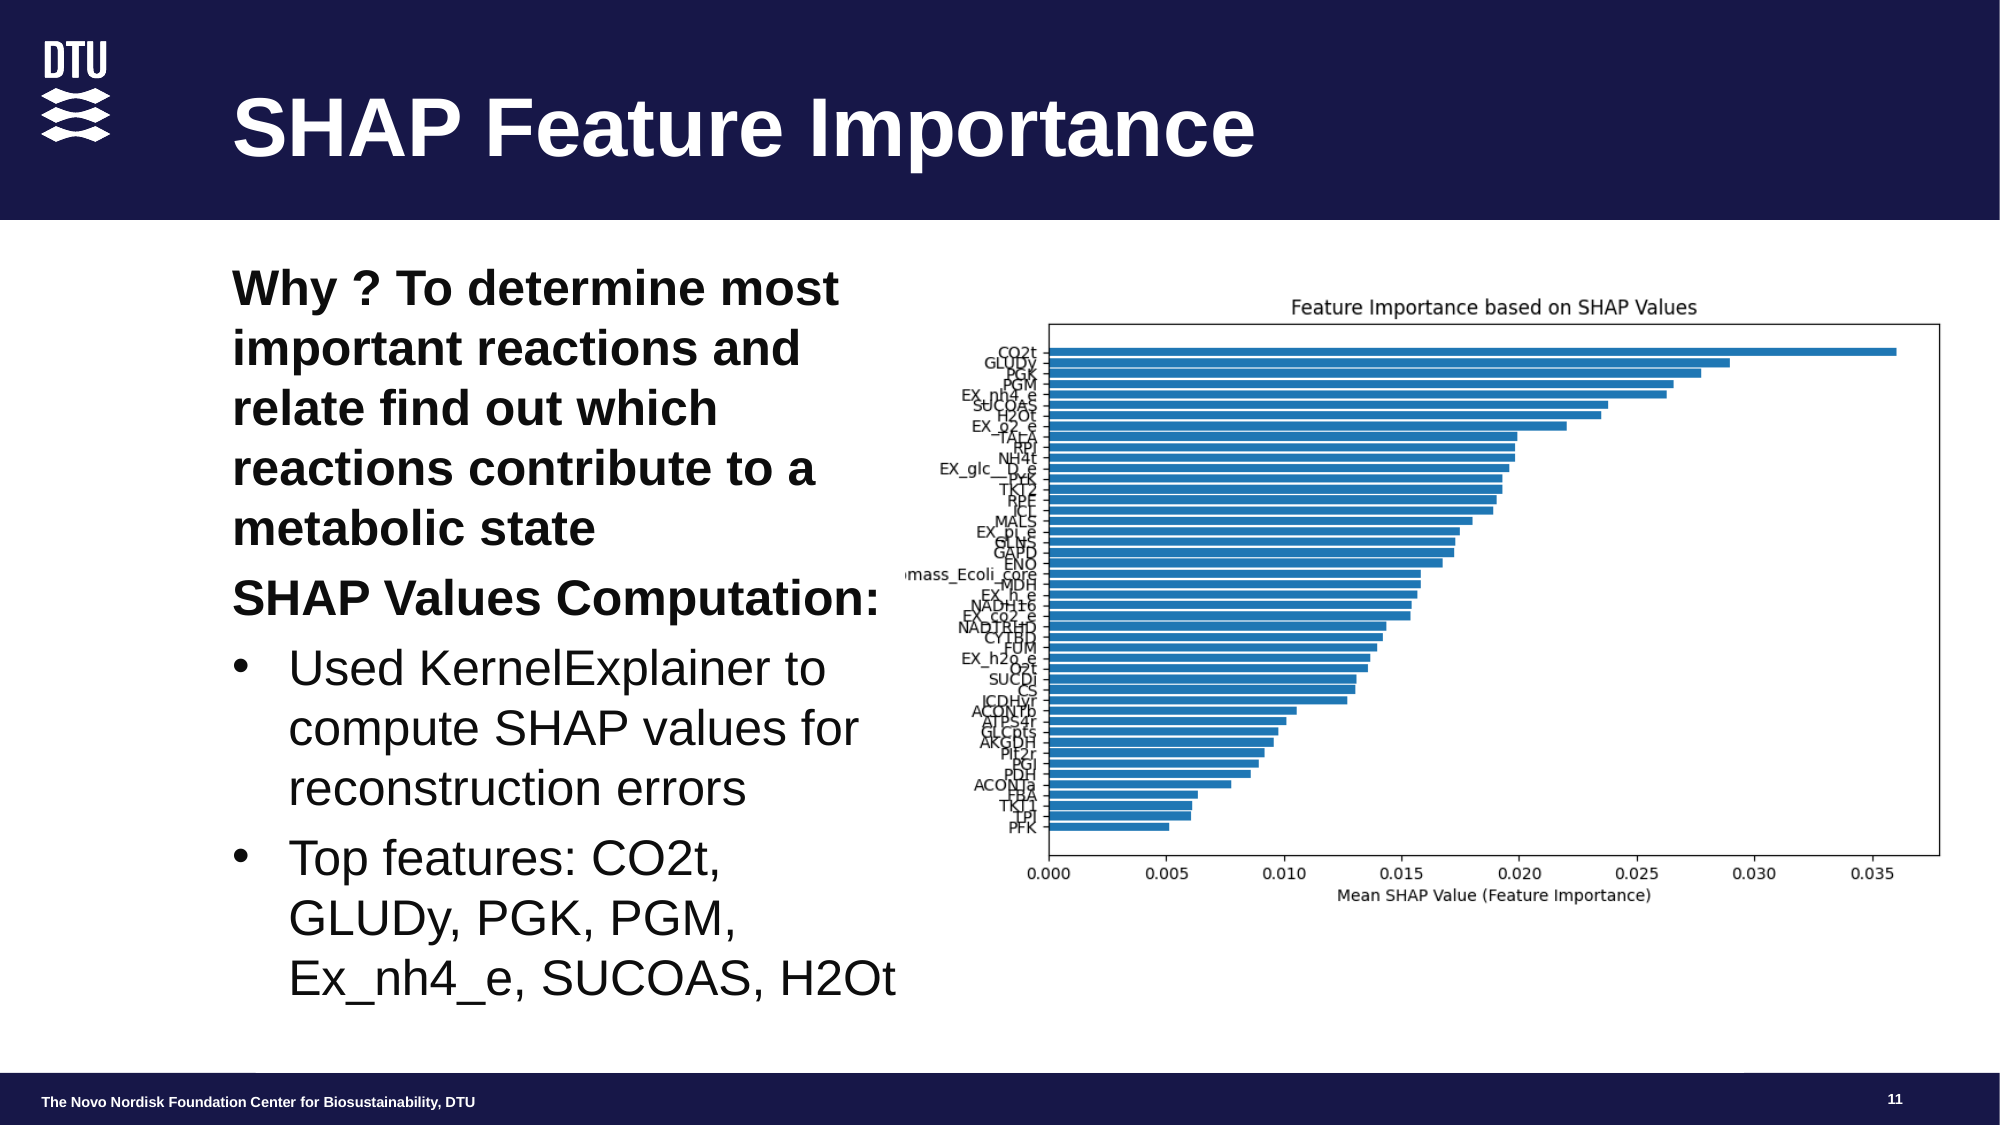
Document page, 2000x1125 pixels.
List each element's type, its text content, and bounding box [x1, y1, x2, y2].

list Why ? To determine most important reactions and relate find out which reactions contribute to a metabolic state SHAP Values Computation: Used KernelExplainer to compute SHAP values for reconstruction errors Top features: CO2t, GLUDy, PGK, PGM, Ex_nh4_e, SUCOAS, H2Ot [232, 255, 906, 1024]
text_box [87, 41, 107, 79]
picture [905, 290, 1957, 931]
title SHAP Feature Importance [232, 72, 1839, 173]
text_box [41, 107, 111, 123]
slide_number 11 [1887, 1073, 1959, 1125]
text_box [41, 126, 111, 142]
text_box [41, 88, 111, 104]
text_box [66, 41, 85, 78]
text_box [44, 41, 64, 78]
